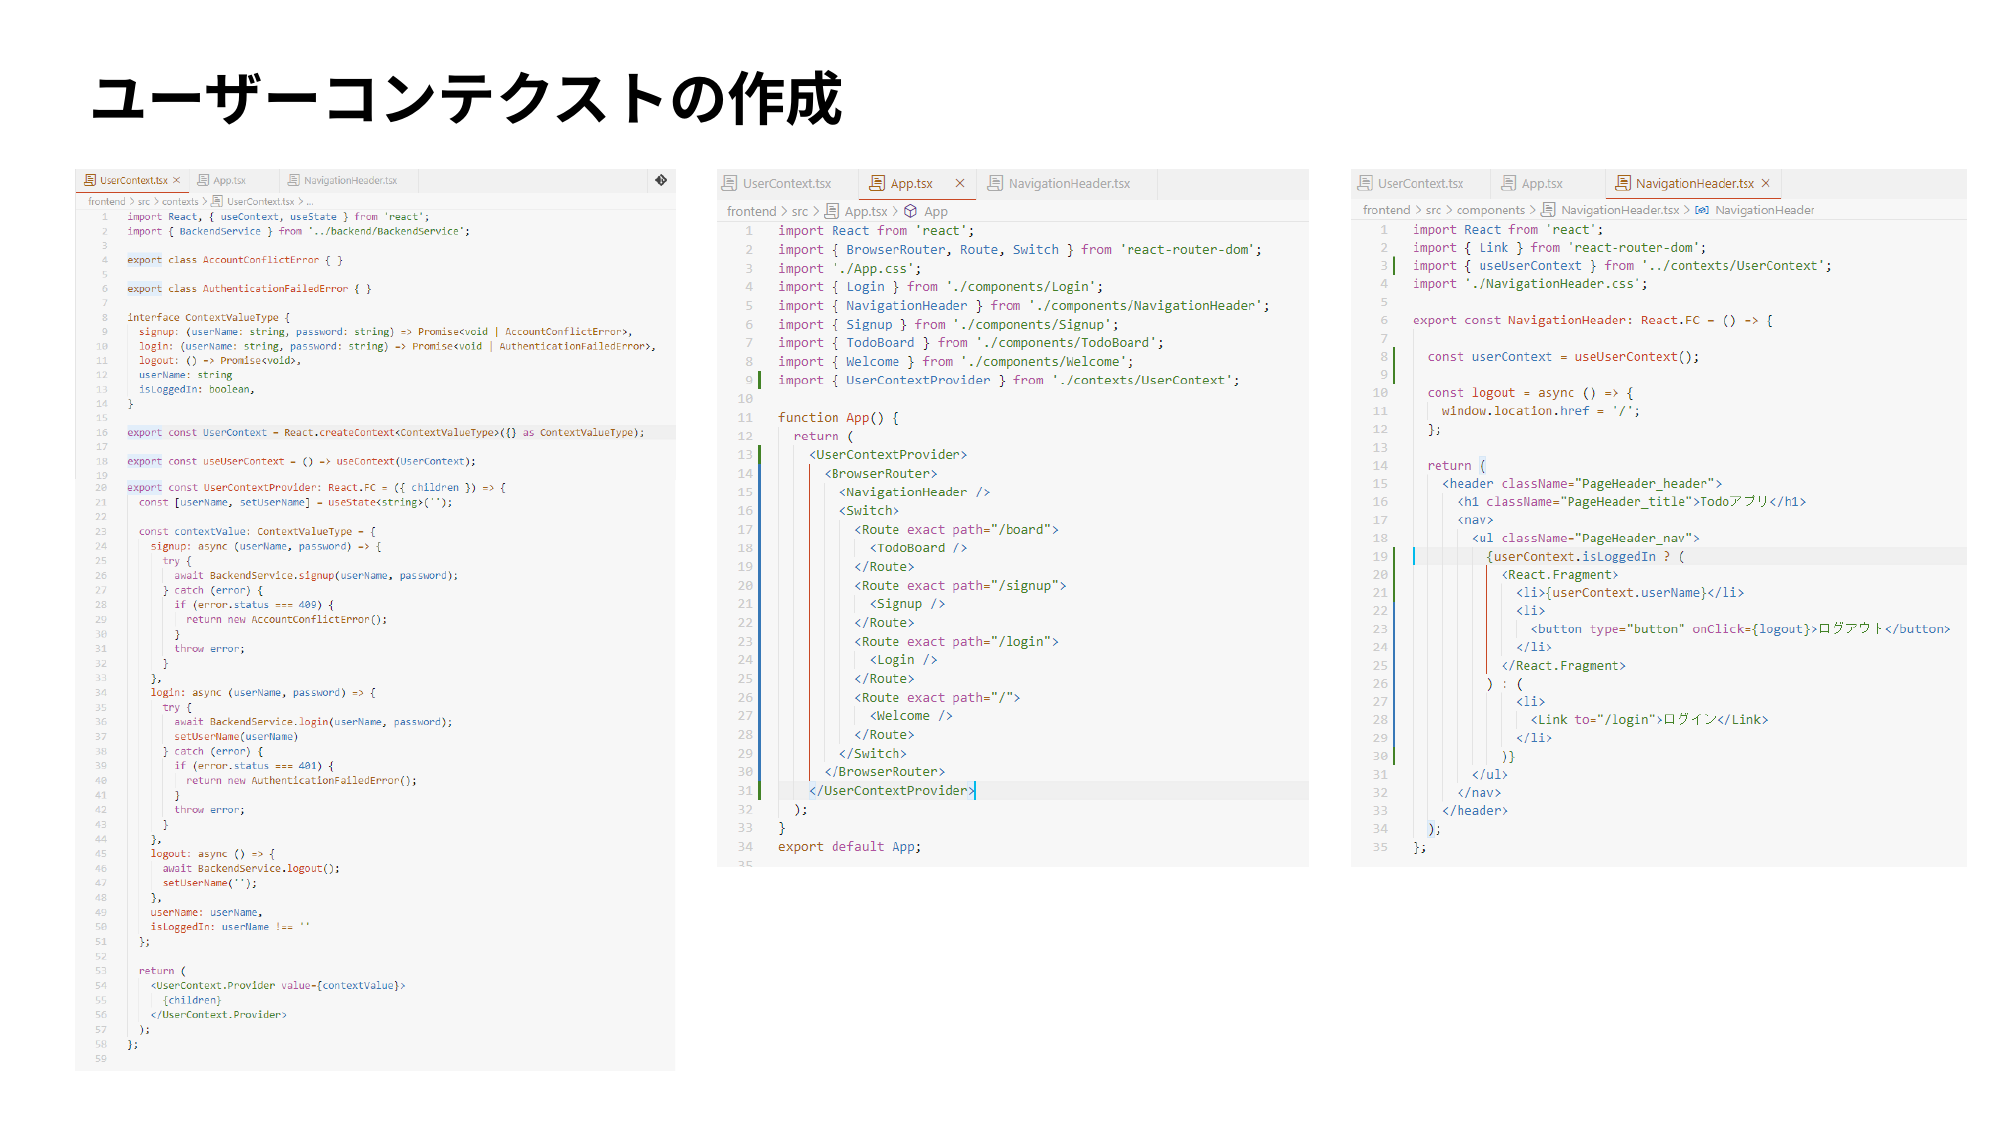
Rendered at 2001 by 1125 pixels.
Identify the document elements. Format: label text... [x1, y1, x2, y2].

text_box ユーザーコンテクストの作成 [74, 54, 1454, 140]
picture [1351, 169, 1967, 867]
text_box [74, 169, 676, 1071]
picture [717, 169, 1309, 867]
